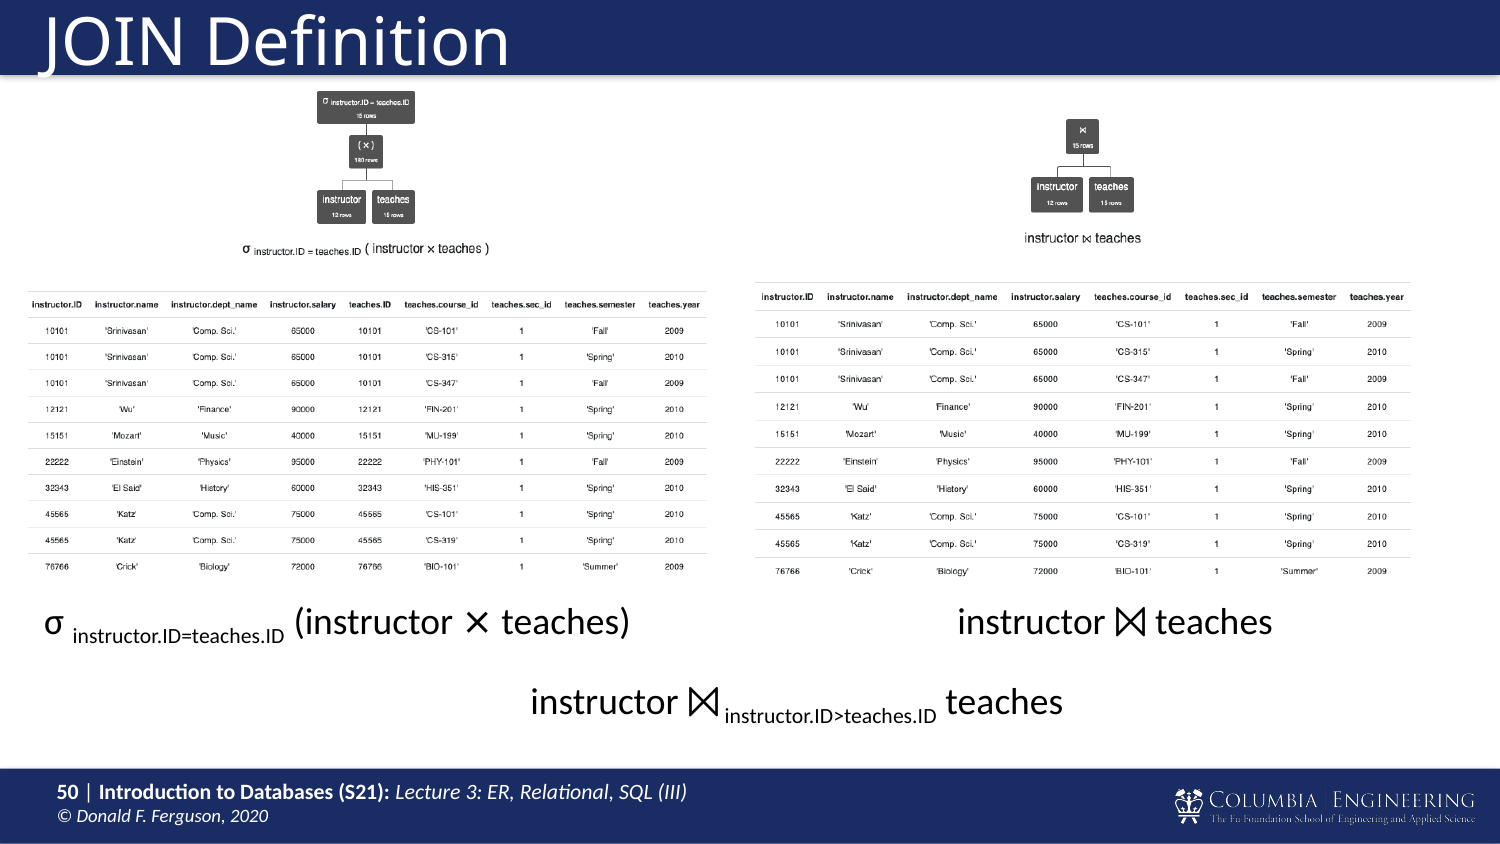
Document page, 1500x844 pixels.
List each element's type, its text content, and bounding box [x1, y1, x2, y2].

text_box instructor ⨝ instructor.ID>teaches.ID teaches [515, 669, 1079, 736]
picture [28, 84, 719, 585]
text_box instructor ⨝ teaches [942, 611, 1289, 650]
title JOIN Definition [28, 0, 1450, 73]
text_box σ instructor.ID=teaches.ID (instructor ⨯ teaches) [29, 593, 655, 656]
picture [728, 109, 1453, 603]
